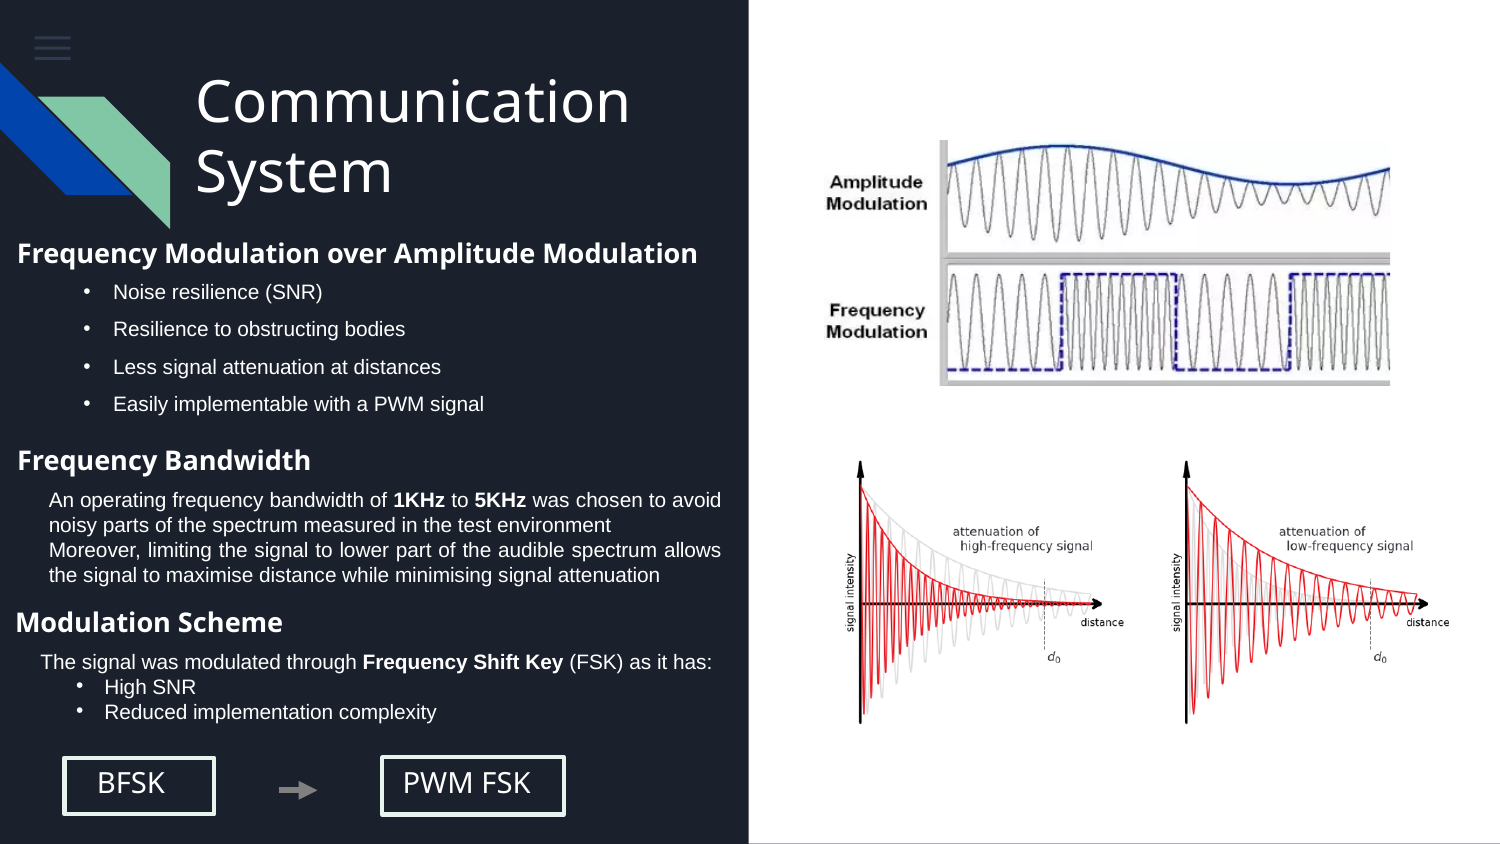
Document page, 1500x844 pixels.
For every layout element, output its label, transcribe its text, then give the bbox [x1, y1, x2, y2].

title Communication System [180, 48, 718, 134]
text_box Modulation Scheme [0, 590, 493, 675]
text_box [380, 755, 566, 817]
text_box Frequency Bandwidth [2, 428, 496, 512]
title Frequency Modulation over Amplitude Modulation [1, 221, 806, 288]
text_box [62, 756, 216, 816]
text_box The signal was modulated through Frequency Shift Key (FSK) as it has: High SNR Reduced implementation complexity [1, 640, 729, 743]
picture [823, 441, 1467, 740]
text_box An operating frequency bandwidth of 1KHz to 5KHz was chosen to avoid noisy parts of the spectrum measured in the test environment Moreover, limiting the signal to lower part of the audible spectrum allows the signal to maximise distance while minimising signal attenuation [9, 478, 737, 612]
picture [823, 140, 1391, 386]
text_box Noise resilience (SNR) Resilience to obstructing bodies Less signal attenuation at distances Easily implementable with a PWM signal [68, 258, 648, 450]
